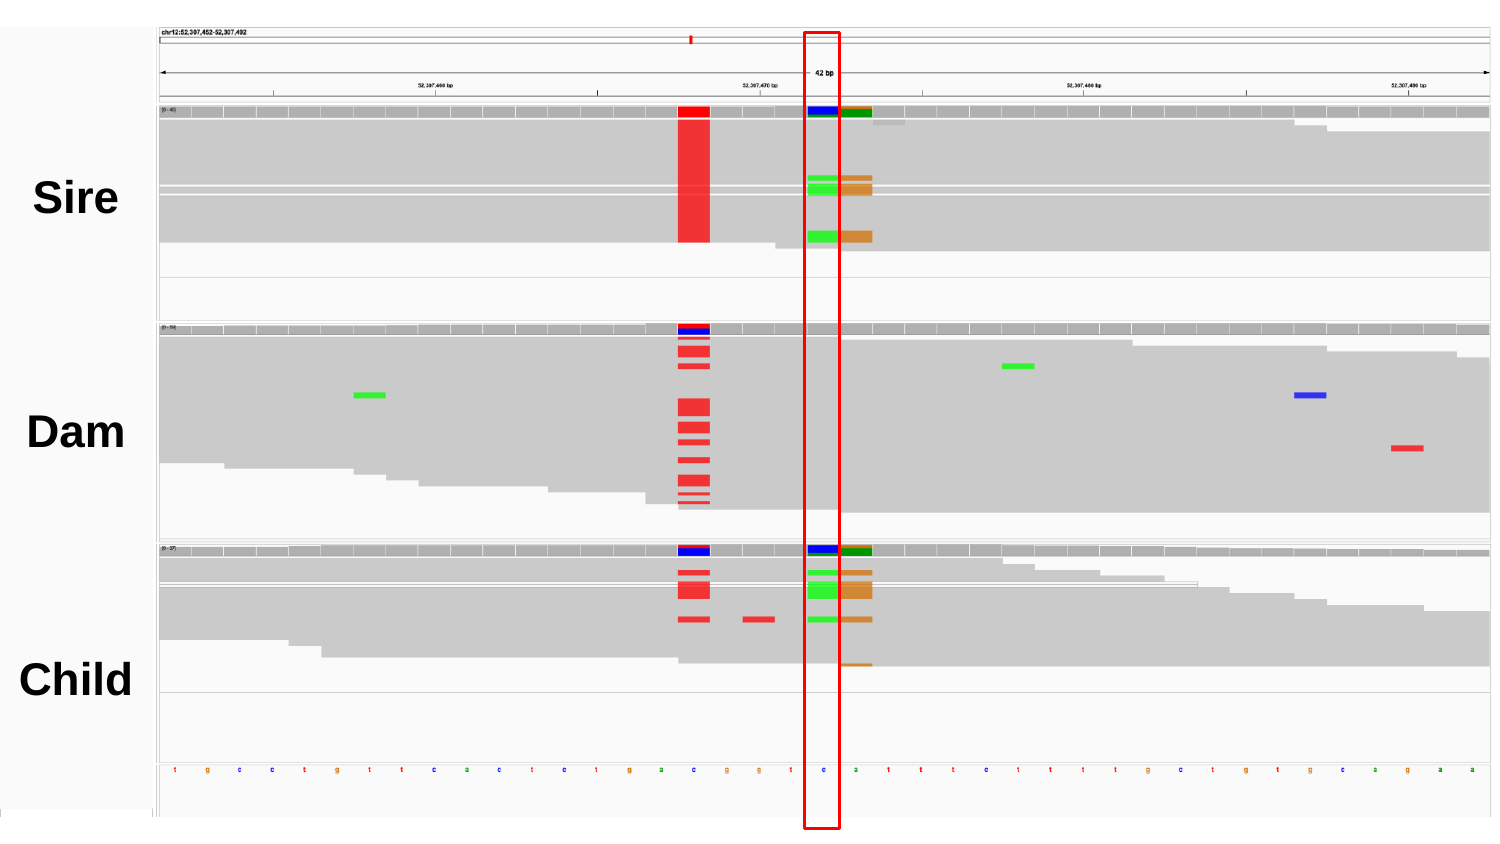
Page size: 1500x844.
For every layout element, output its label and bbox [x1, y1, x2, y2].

text_box [804, 825, 840, 829]
picture [0, 26, 1500, 817]
